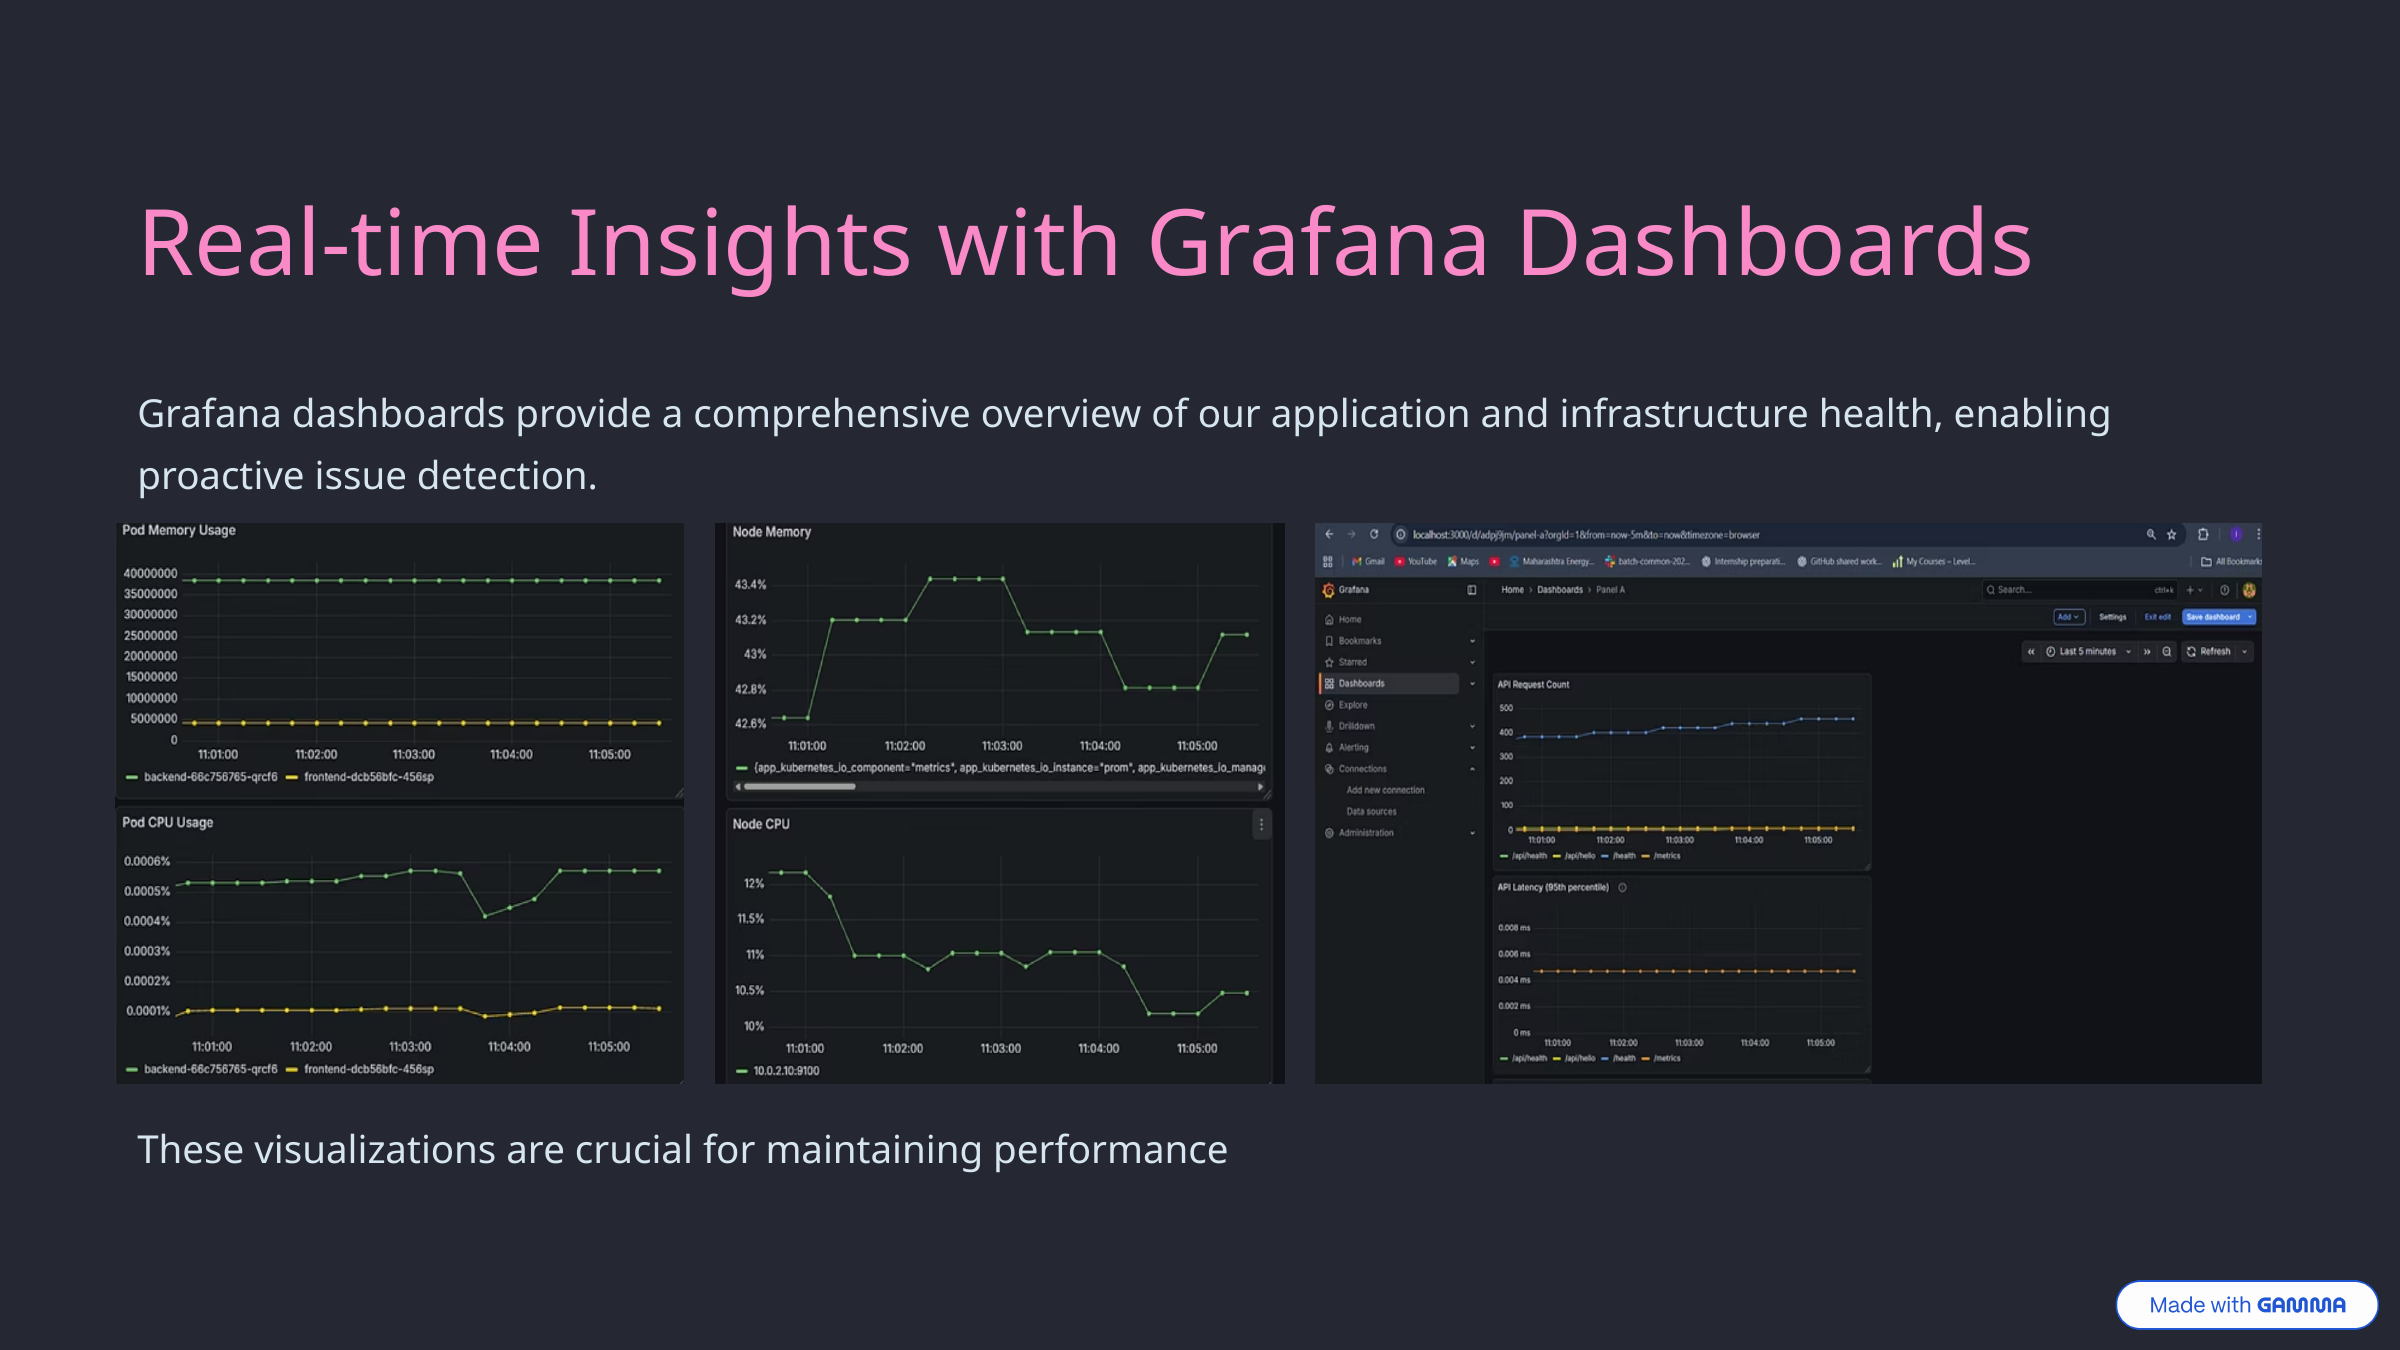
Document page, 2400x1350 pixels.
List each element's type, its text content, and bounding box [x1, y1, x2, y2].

text_box These visualizations are crucial for maintaining performance [137, 1108, 2263, 1172]
picture [1315, 523, 2262, 1084]
picture [115, 523, 684, 1084]
picture [715, 523, 1285, 1084]
picture [2106, 1271, 2389, 1339]
text_box Real-time Insights with Grafana Dashboards [137, 178, 2035, 295]
text_box Grafana dashboards provide a comprehensive overview of our application and infrastructure health, enabling proactive issue detection. [137, 372, 2263, 499]
